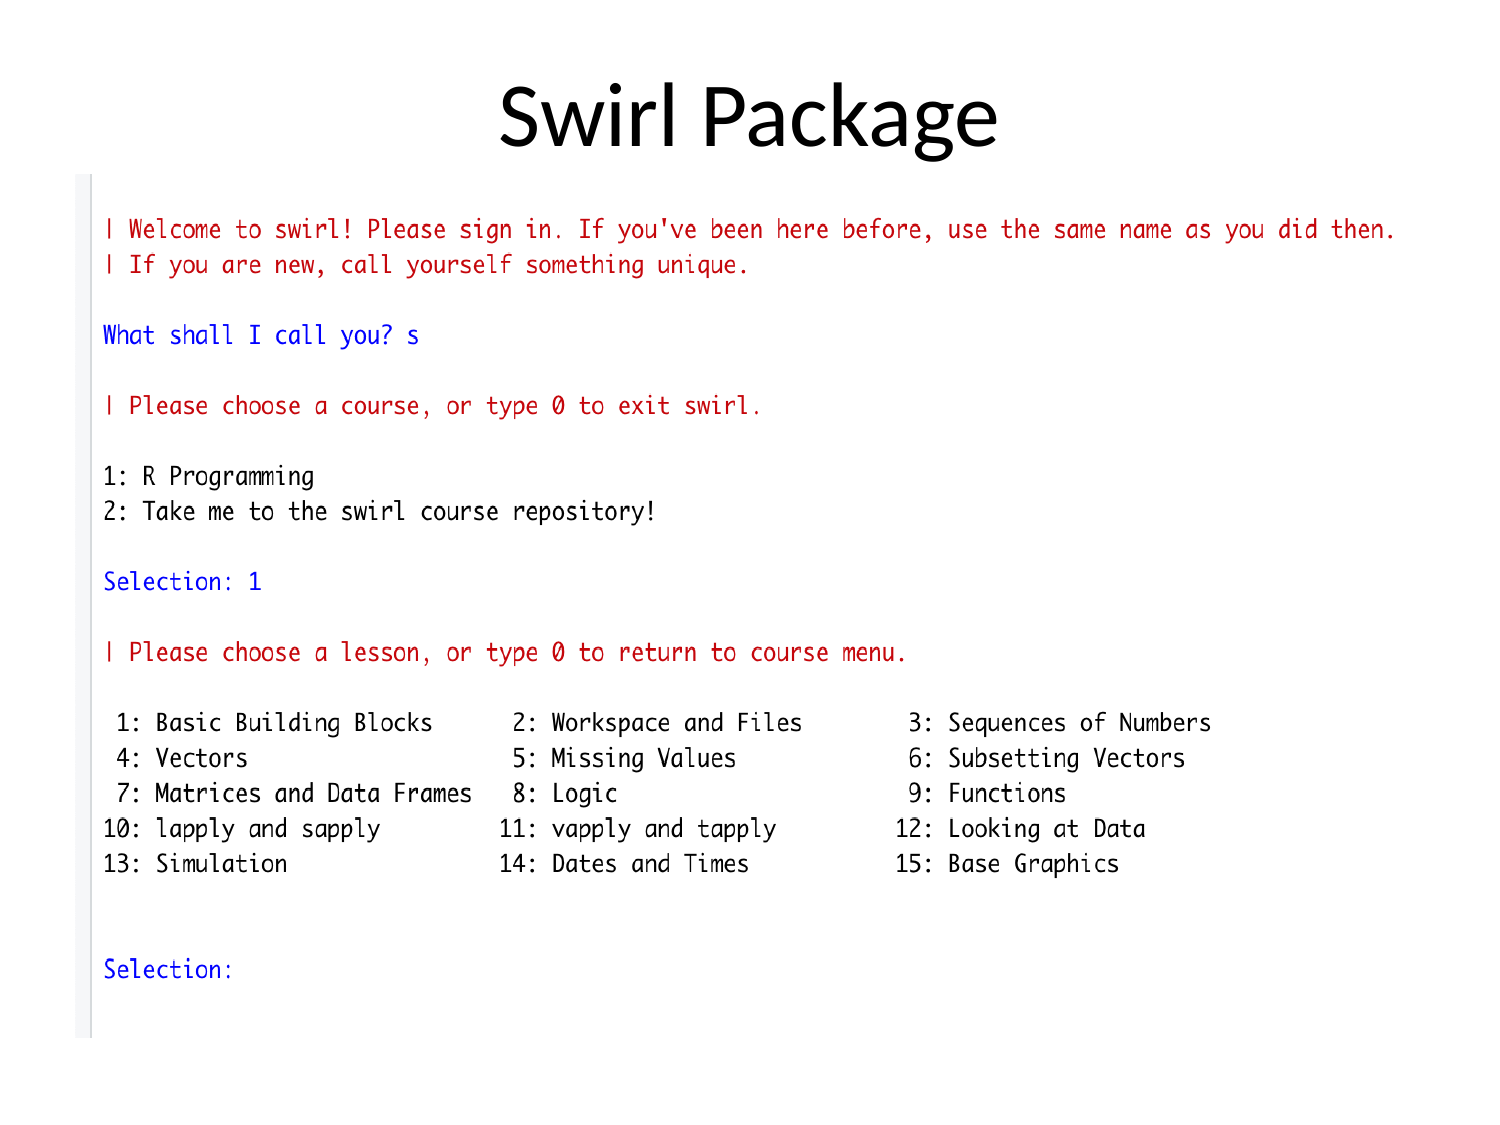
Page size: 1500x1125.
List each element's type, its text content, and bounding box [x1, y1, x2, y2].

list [63, 174, 1413, 1038]
title Swirl Package [75, 45, 1425, 175]
